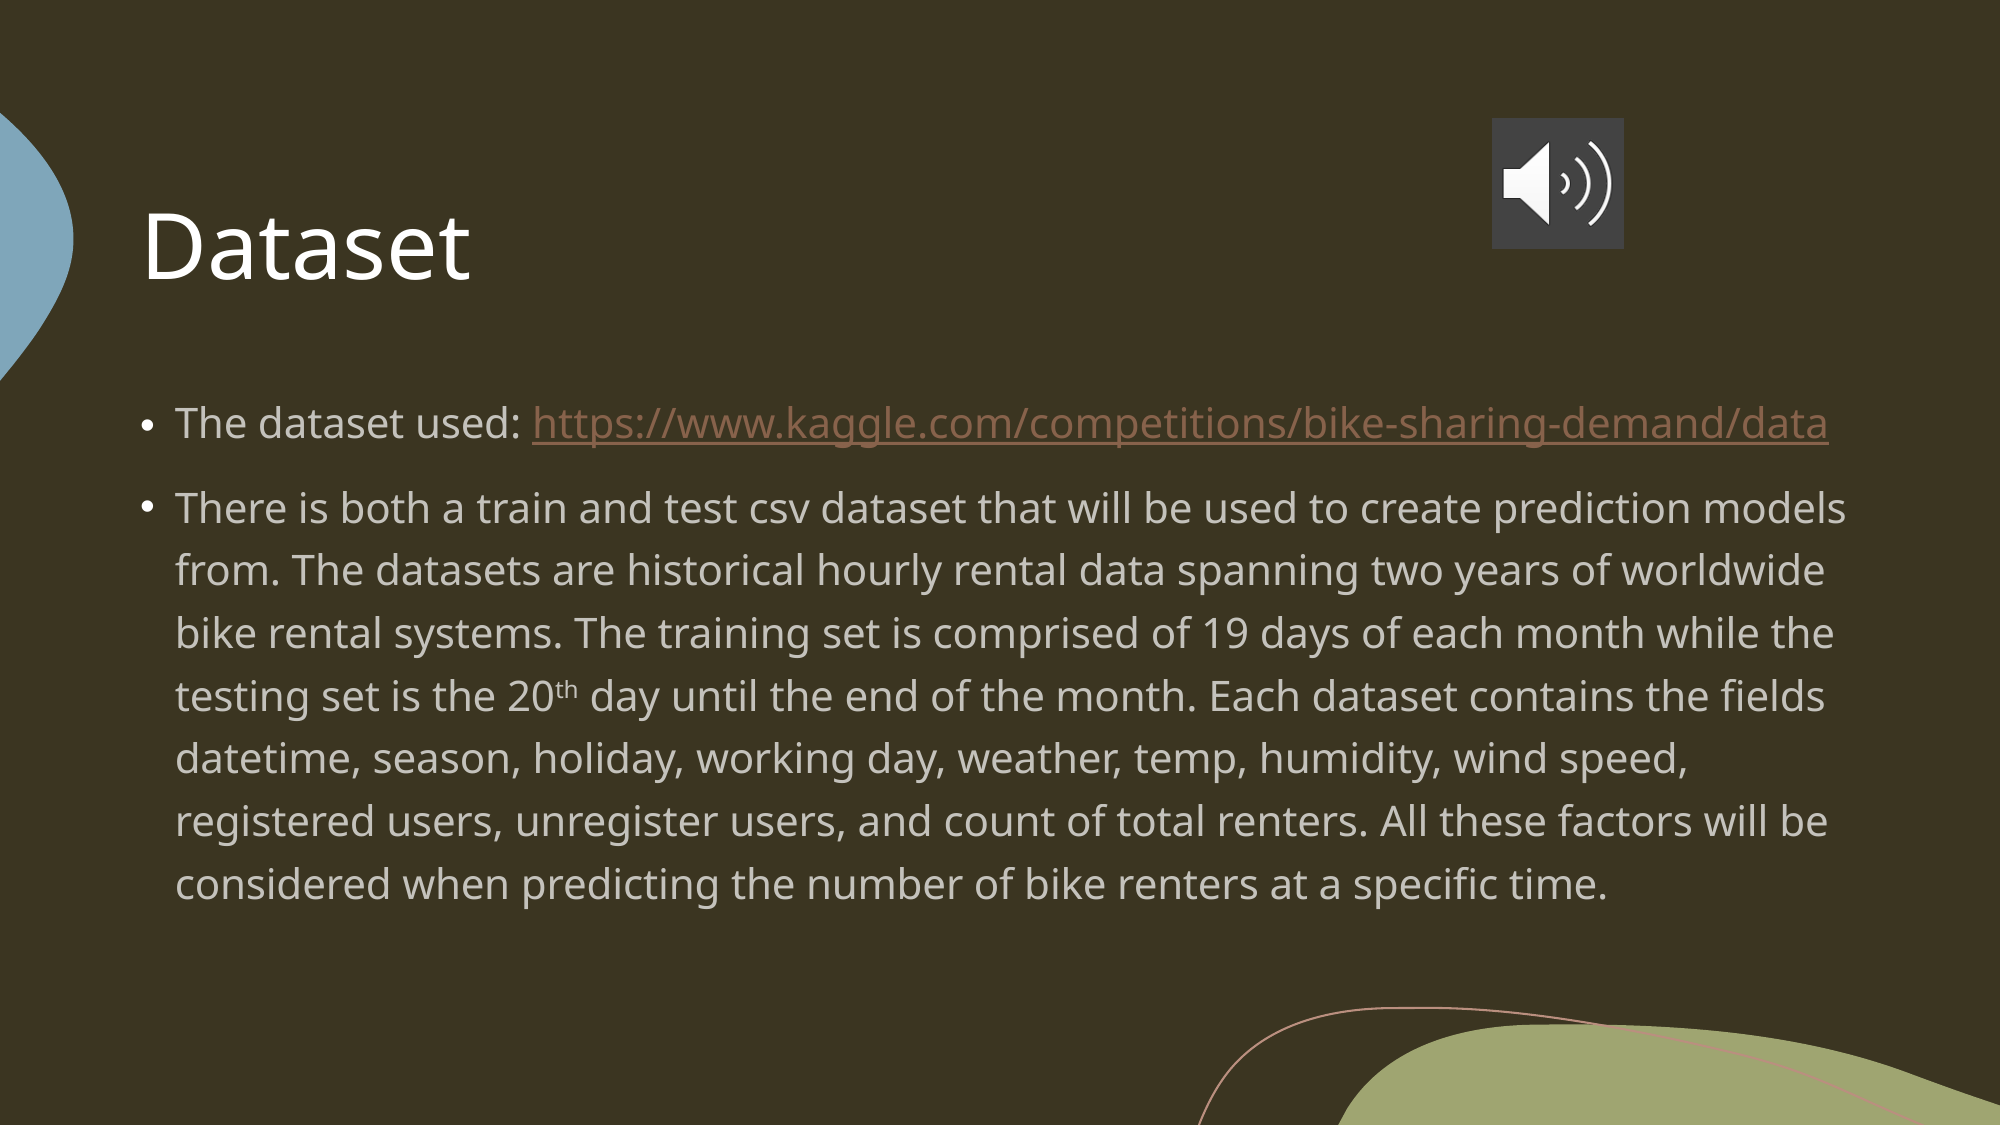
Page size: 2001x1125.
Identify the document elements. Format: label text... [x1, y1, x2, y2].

list The dataset used: https://www.kaggle.com/competitions/bike-sharing-demand/data There is both a train and test csv dataset that will be used to create prediction models from. The datasets are historical hourly rental data spanning two years of worldwide bike rental systems. The training set is comprised of 19 days of each month while the testing set is the 20th day until the end of the month. Each dataset contains the fields datetime, season, holiday, working day, weather, temp, humidity, wind speed, registered users, unregister users, and count of total renters. All these factors will be considered when predicting the number of bike renters at a specific time. [125, 375, 1875, 1002]
title Dataset [125, 125, 1875, 375]
picture [1491, 116, 1625, 250]
